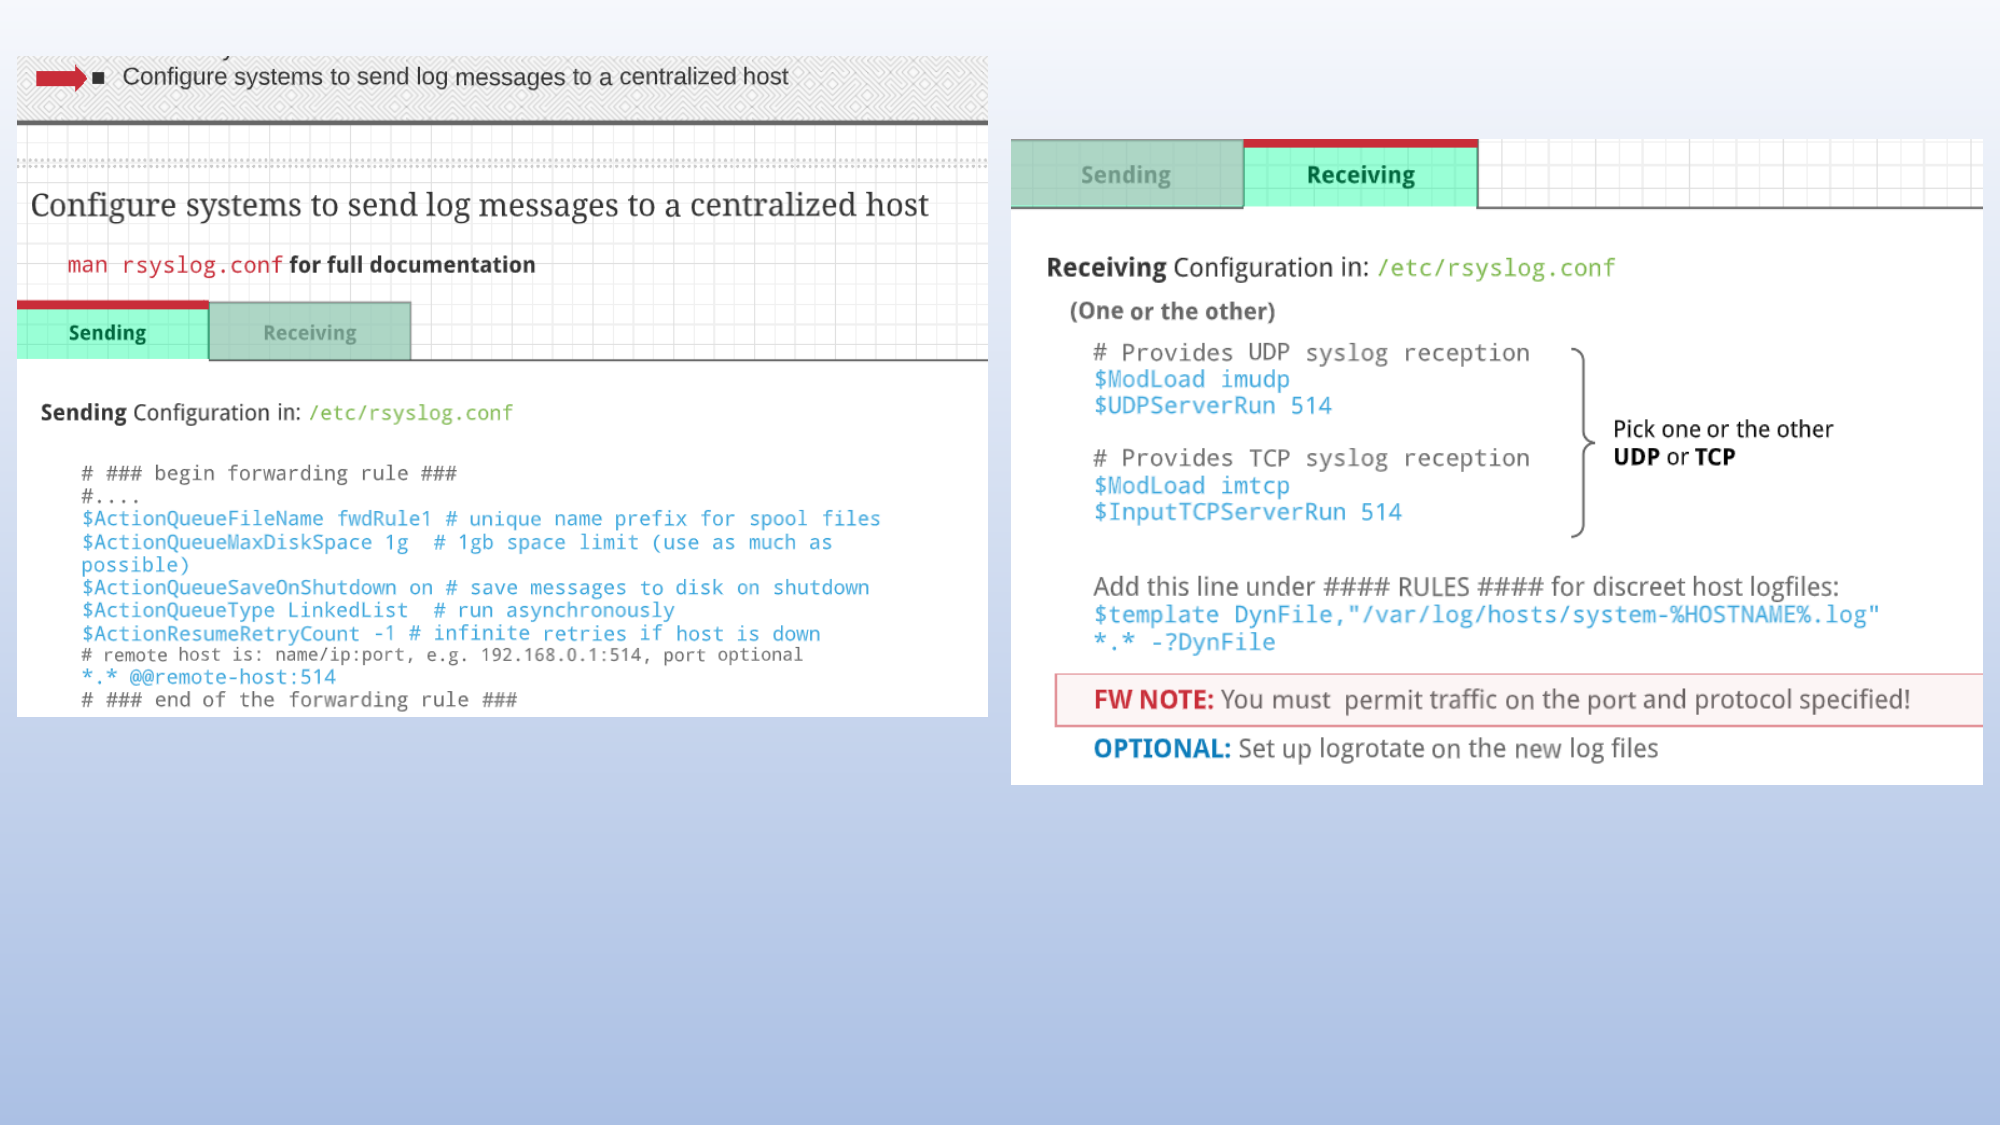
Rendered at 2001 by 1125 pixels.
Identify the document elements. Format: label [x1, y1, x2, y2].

picture [17, 56, 988, 717]
picture [1011, 139, 1983, 785]
